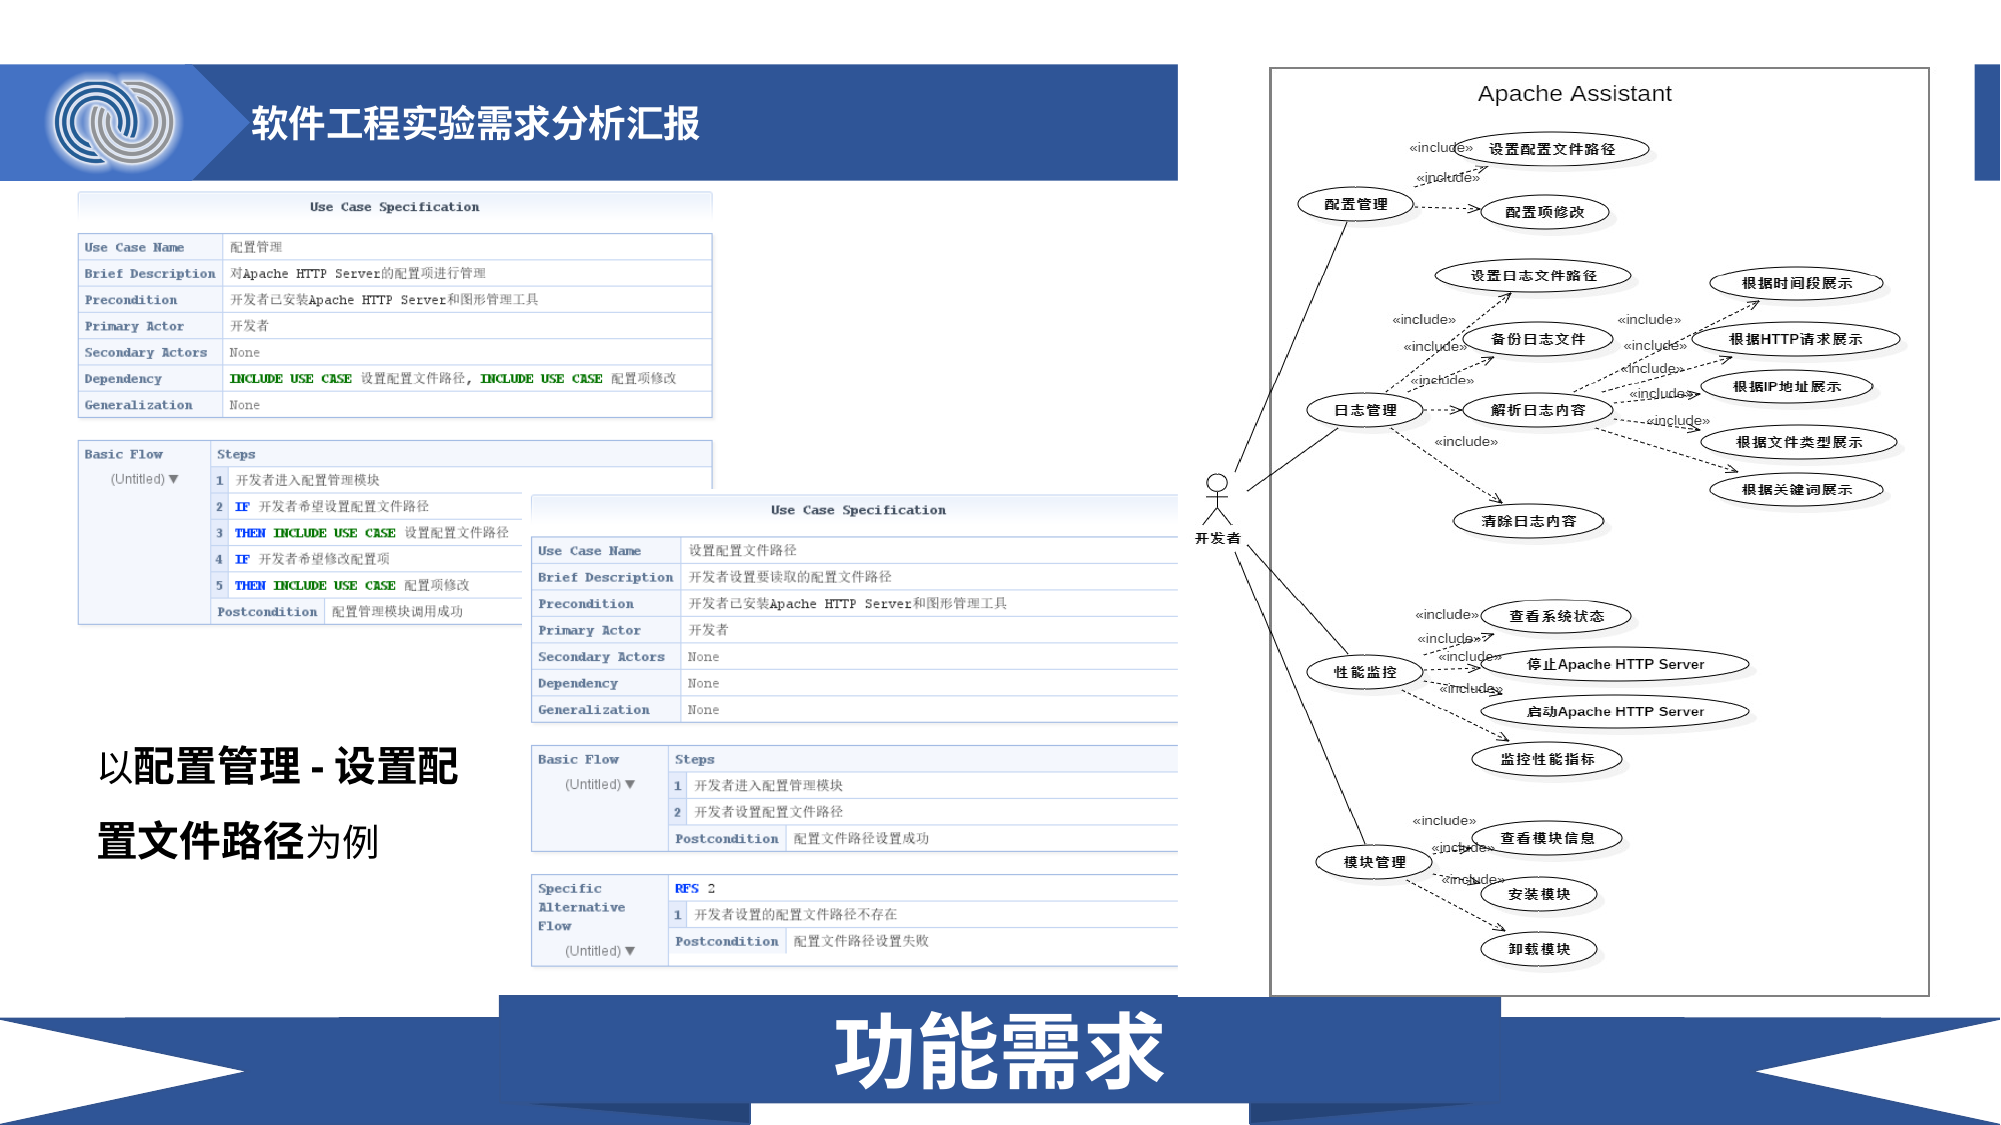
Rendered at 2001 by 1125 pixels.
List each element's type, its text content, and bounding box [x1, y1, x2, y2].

picture [69, 64, 1975, 997]
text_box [0, 64, 1177, 181]
text_box 以配置管理-设置配置文件路径为例 [81, 706, 497, 872]
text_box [1975, 64, 2000, 181]
text_box 功能需求 [0, 995, 2000, 1125]
